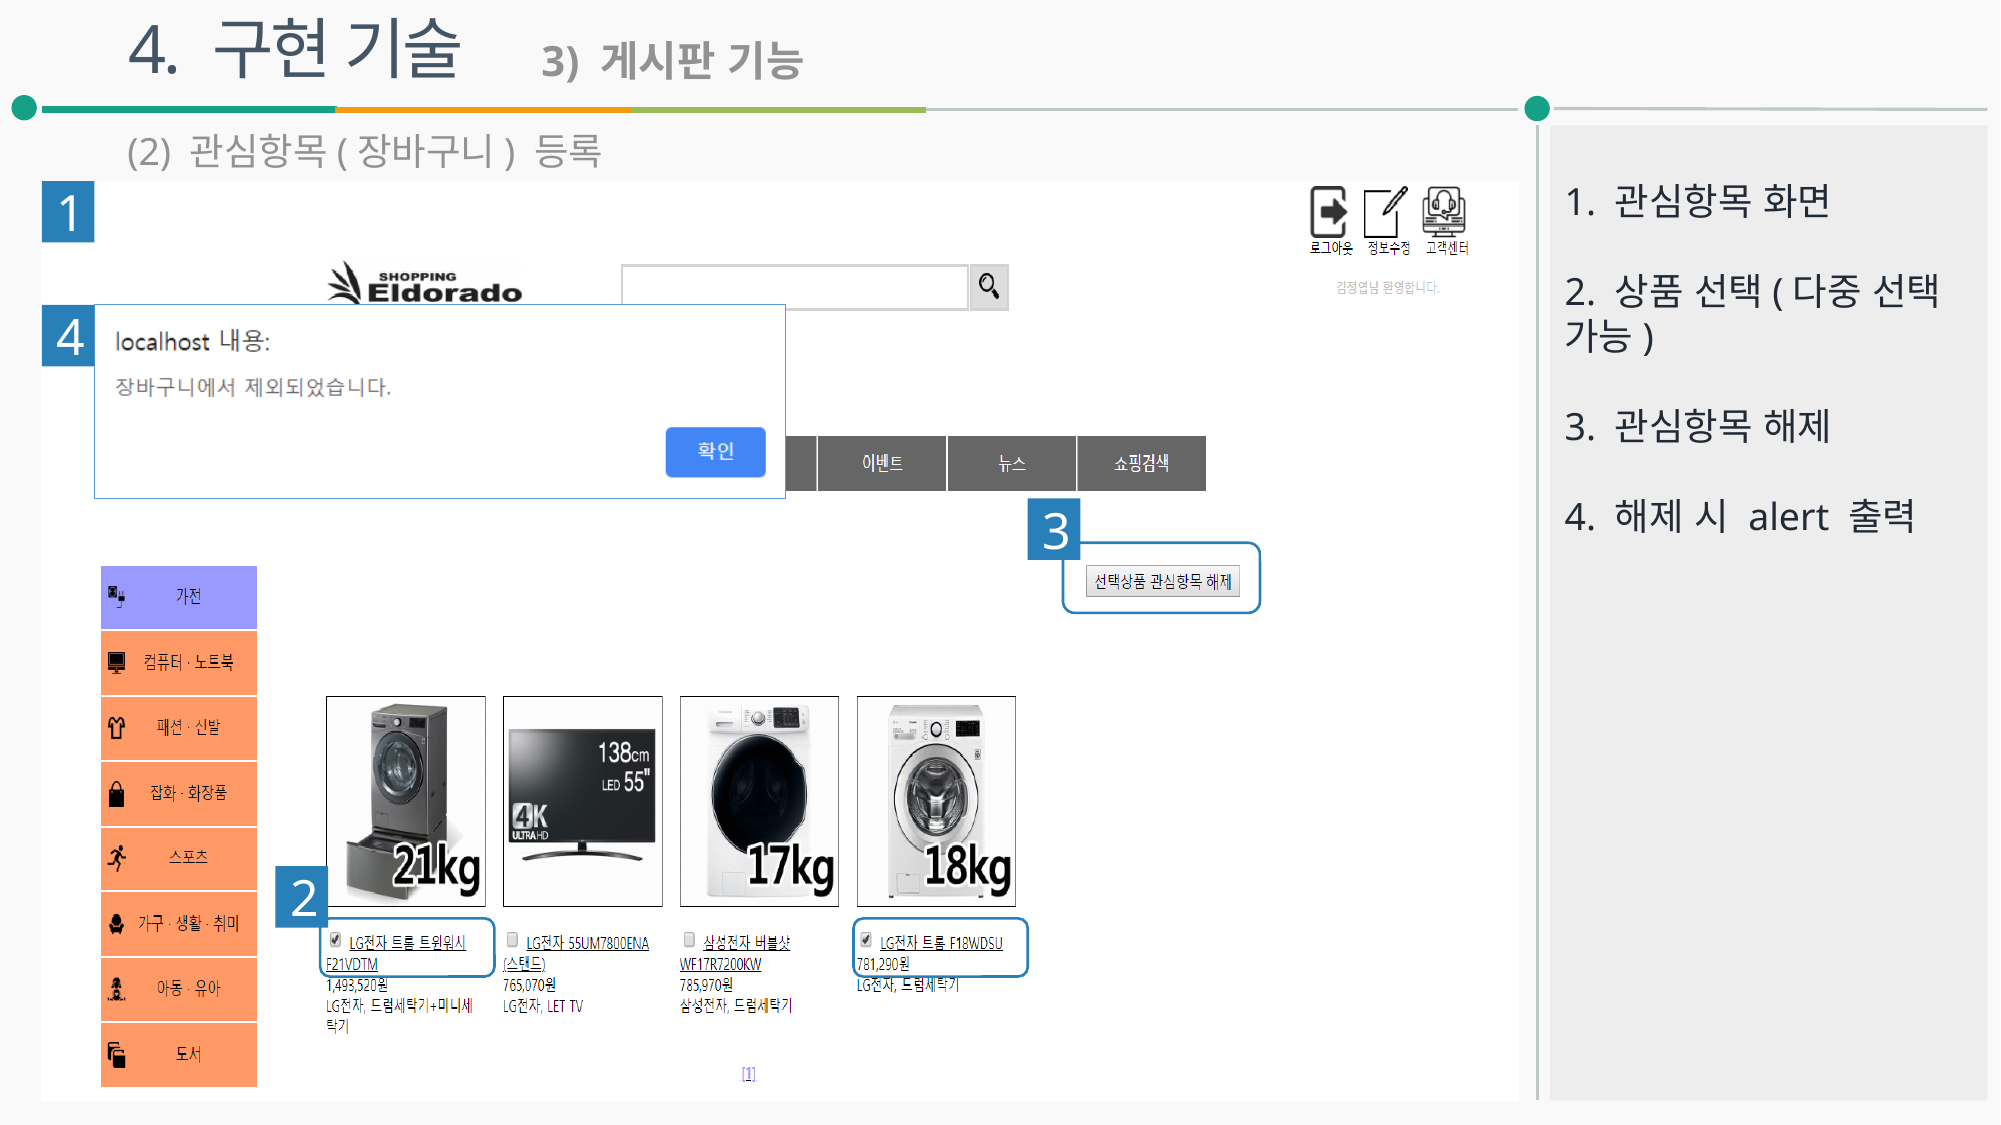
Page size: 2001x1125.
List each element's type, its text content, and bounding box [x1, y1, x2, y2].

picture [41, 181, 1519, 1101]
text_box (2) 관심항목(장바구니) 등록 [112, 120, 1519, 181]
text_box 1. 관심항목 화면 2. 상품 선택(다중 선택 가능) 3. 관심항목 해제 4. 해제 시 alert 출력 [1549, 124, 1988, 1102]
text_box 3) 게시판 기능 [526, 27, 2000, 93]
text_box [1523, 94, 1551, 123]
text_box [10, 93, 38, 122]
text_box 4. 구현 기술 [0, 0, 594, 95]
